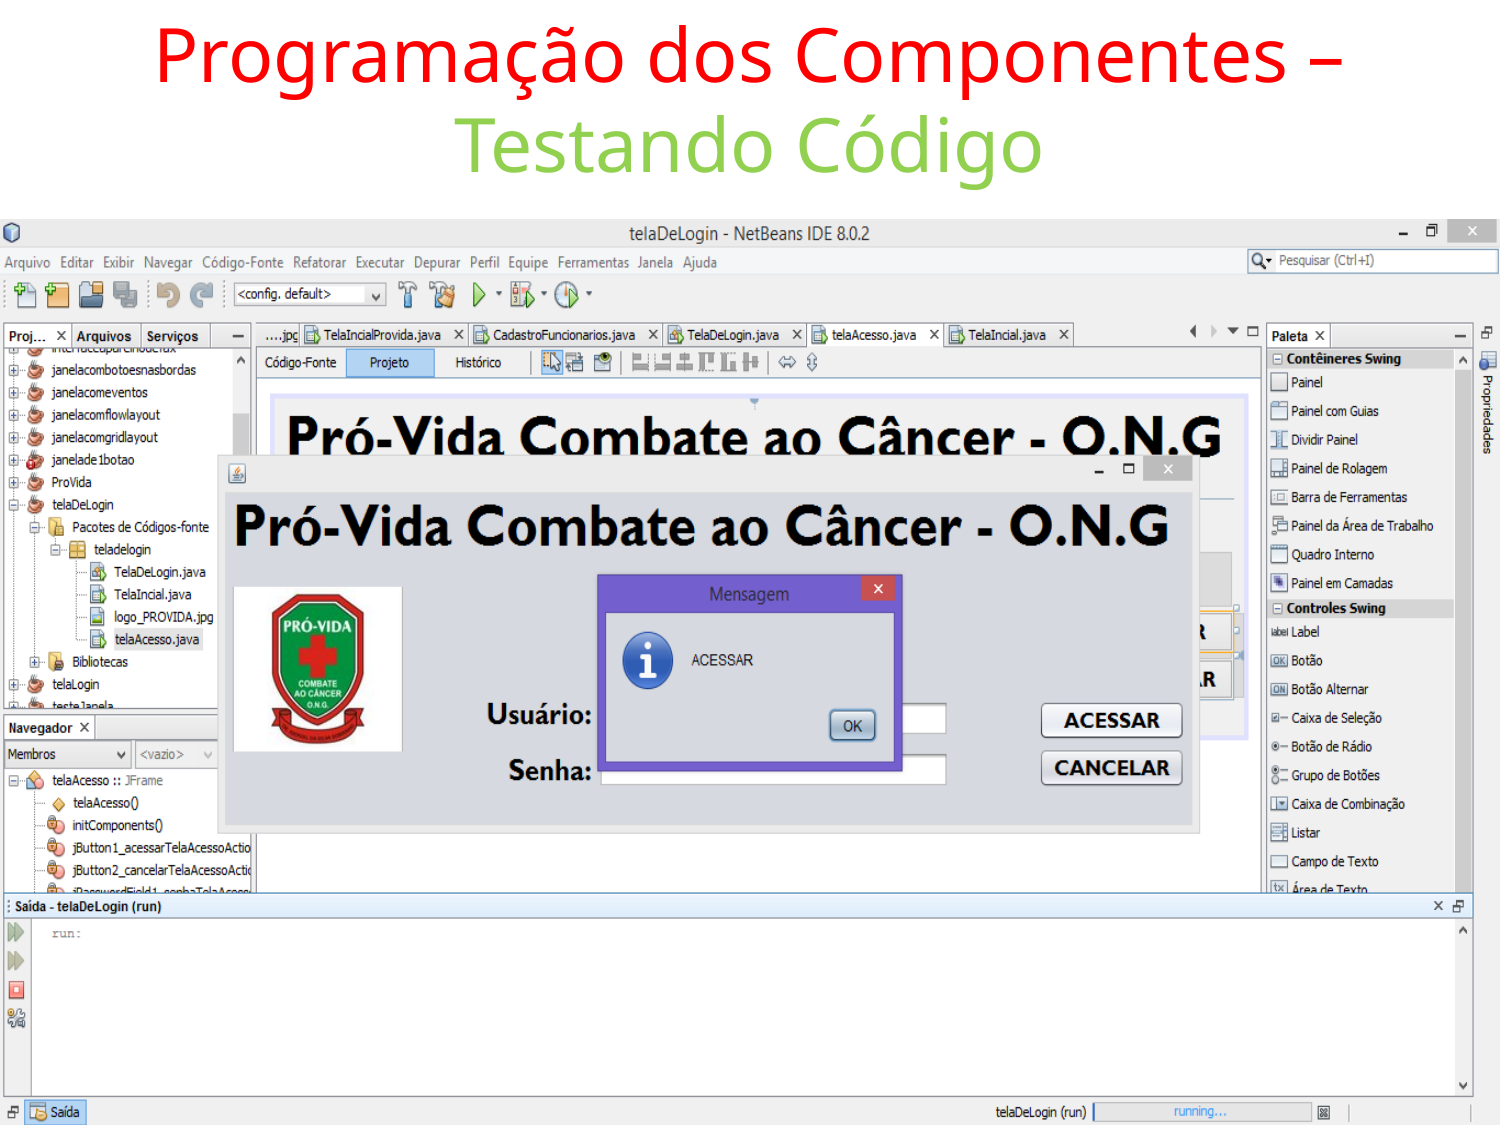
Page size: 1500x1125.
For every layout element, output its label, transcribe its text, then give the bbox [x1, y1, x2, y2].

picture [0, 219, 1500, 1125]
text_box Programação dos Componentes – Testando Código [0, 0, 1500, 195]
